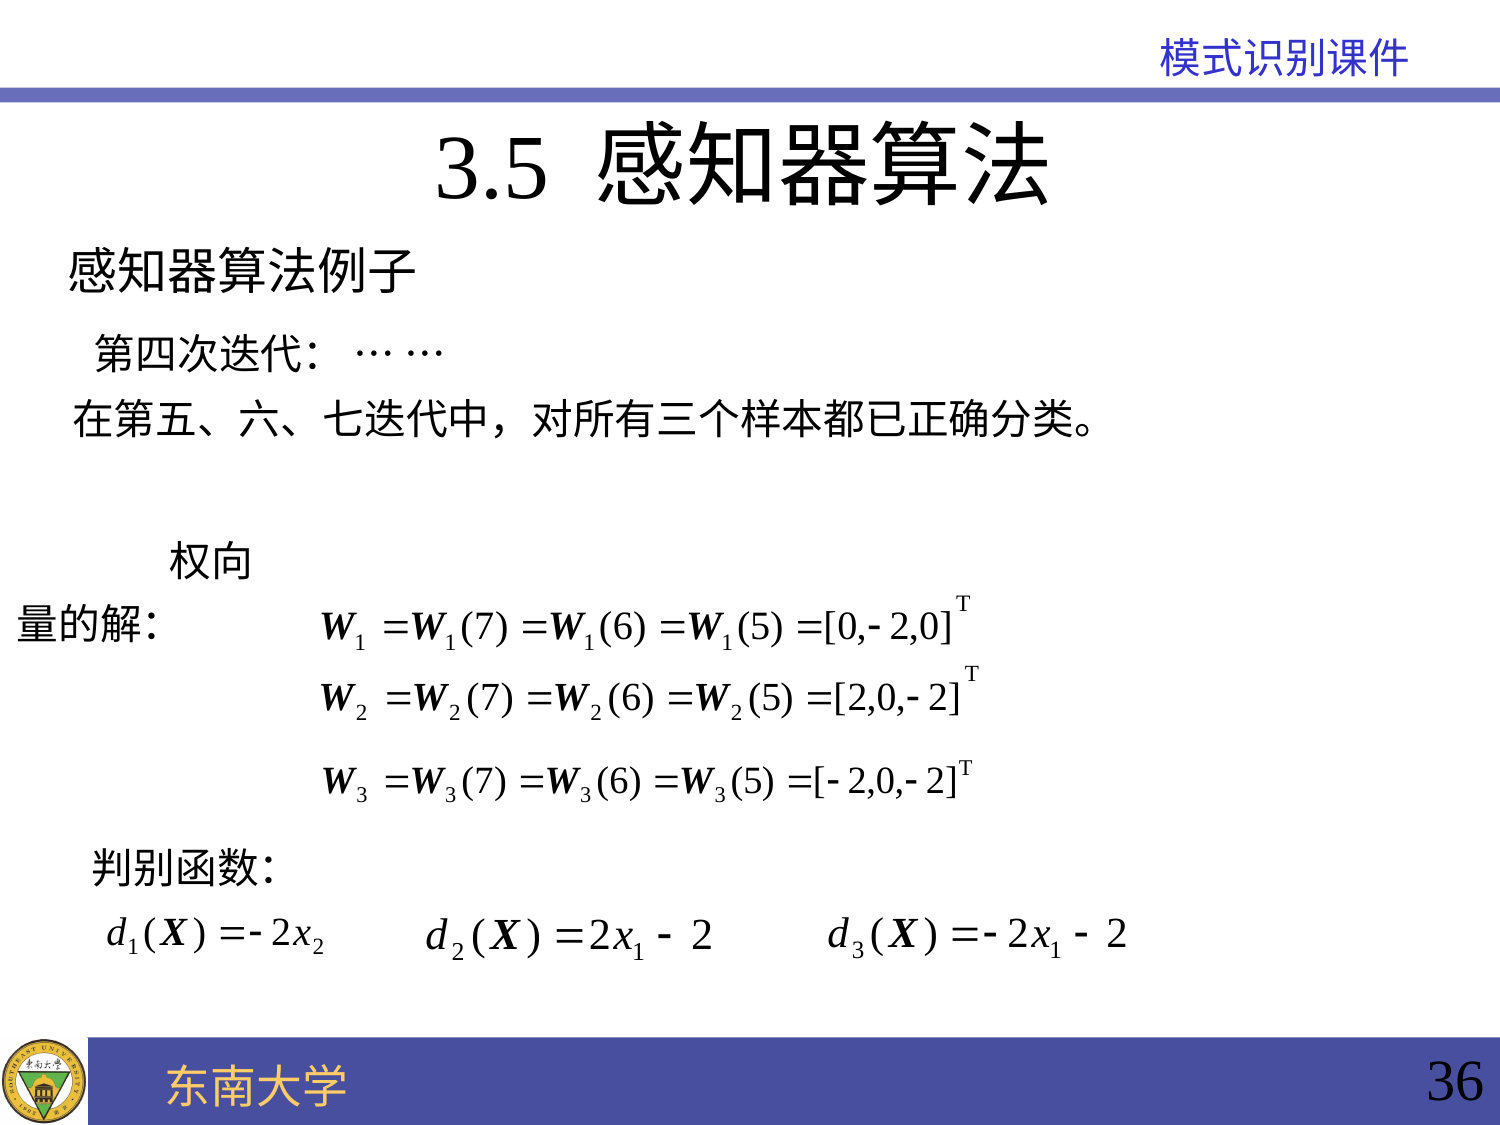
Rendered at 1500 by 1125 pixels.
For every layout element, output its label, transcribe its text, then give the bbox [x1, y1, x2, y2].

text_box 判别函数： [77, 834, 316, 900]
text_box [315, 656, 989, 727]
text_box 第四次迭代： … … [79, 320, 471, 385]
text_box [316, 585, 982, 655]
slide_number 36 [1399, 1034, 1500, 1111]
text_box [100, 904, 331, 962]
text_box 权向量的解： [1, 515, 282, 593]
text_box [418, 904, 722, 969]
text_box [820, 904, 1136, 970]
picture [0, 1038, 88, 1125]
text_box 3.5 感知器算法 [112, 99, 1376, 256]
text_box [318, 751, 982, 813]
text_box 在第五、六、七迭代中，对所有三个样本都已正确分类。 [57, 385, 1131, 451]
text_box 感知器算法例子 [52, 231, 433, 307]
